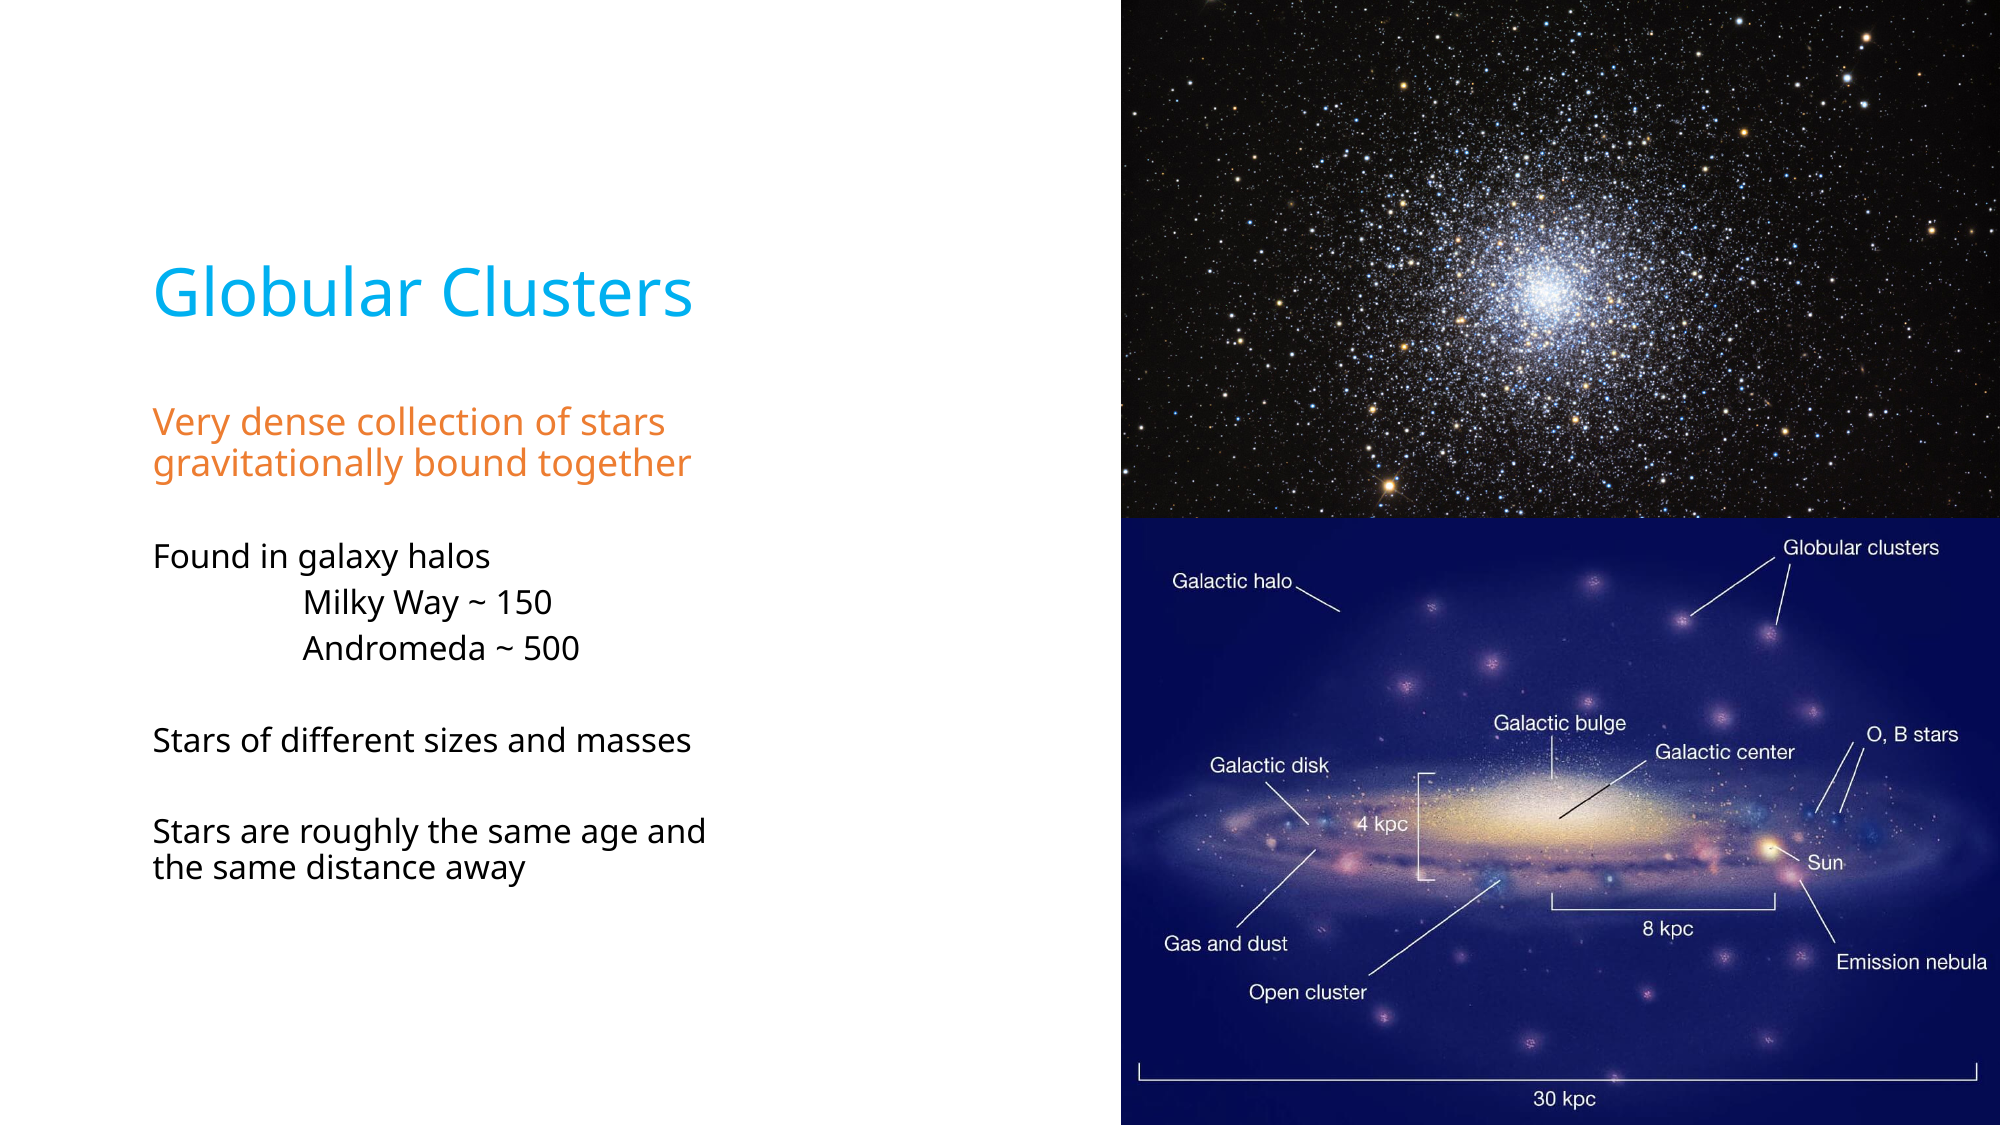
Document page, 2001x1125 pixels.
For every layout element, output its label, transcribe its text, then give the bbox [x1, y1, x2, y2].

picture [1121, 518, 2000, 1125]
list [1121, 0, 2000, 518]
list Very dense collection of stars gravitationally bound together Found in galaxy halos Milky Way ~ 150 Andromeda ~ 500 Stars of different sizes and masses Stars are roughly the same age and the same distance away [137, 344, 783, 962]
title Globular Clusters [137, 75, 783, 338]
